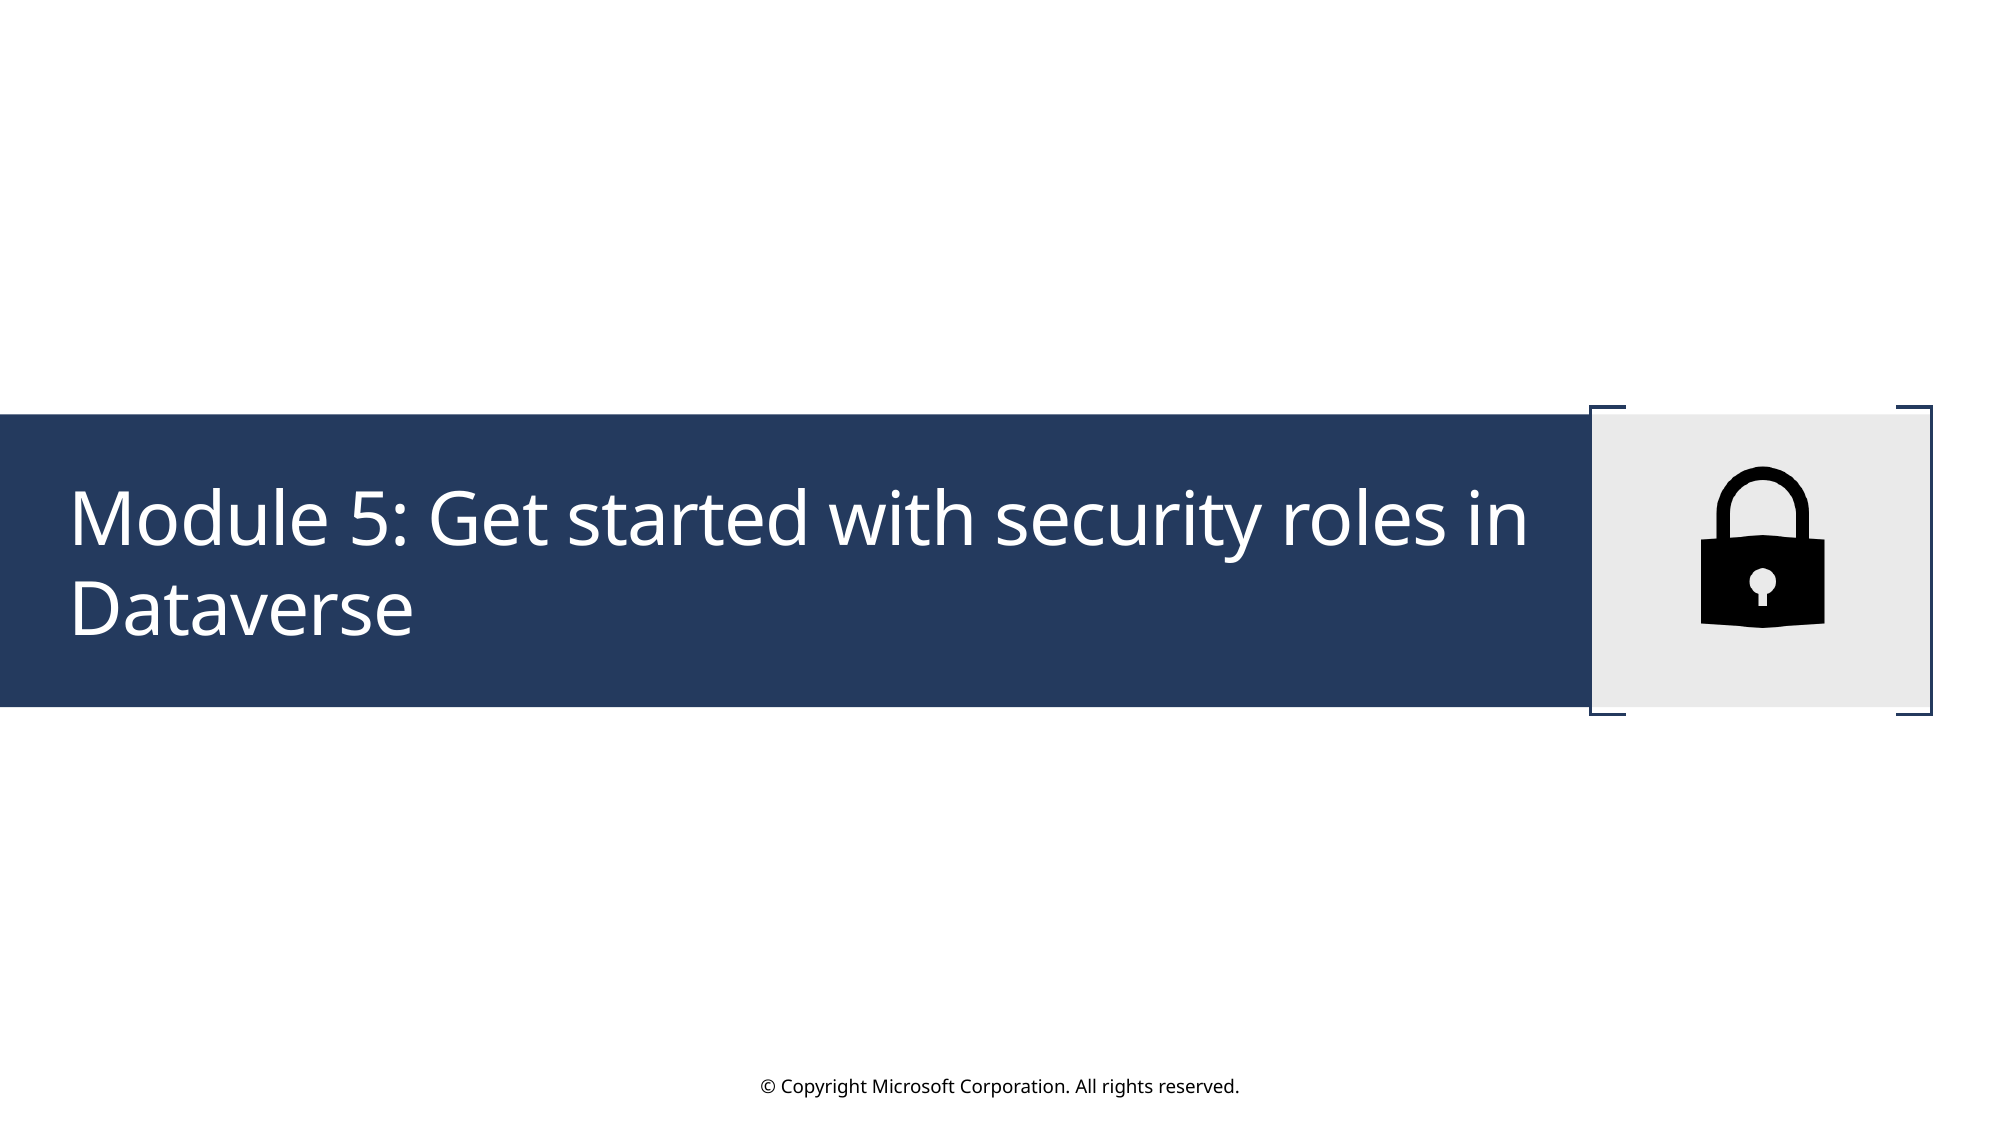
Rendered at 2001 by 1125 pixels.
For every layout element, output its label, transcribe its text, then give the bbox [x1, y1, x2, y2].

picture [1656, 441, 1868, 653]
title Module 5: Get started with security roles in Dataverse [68, 466, 1577, 655]
